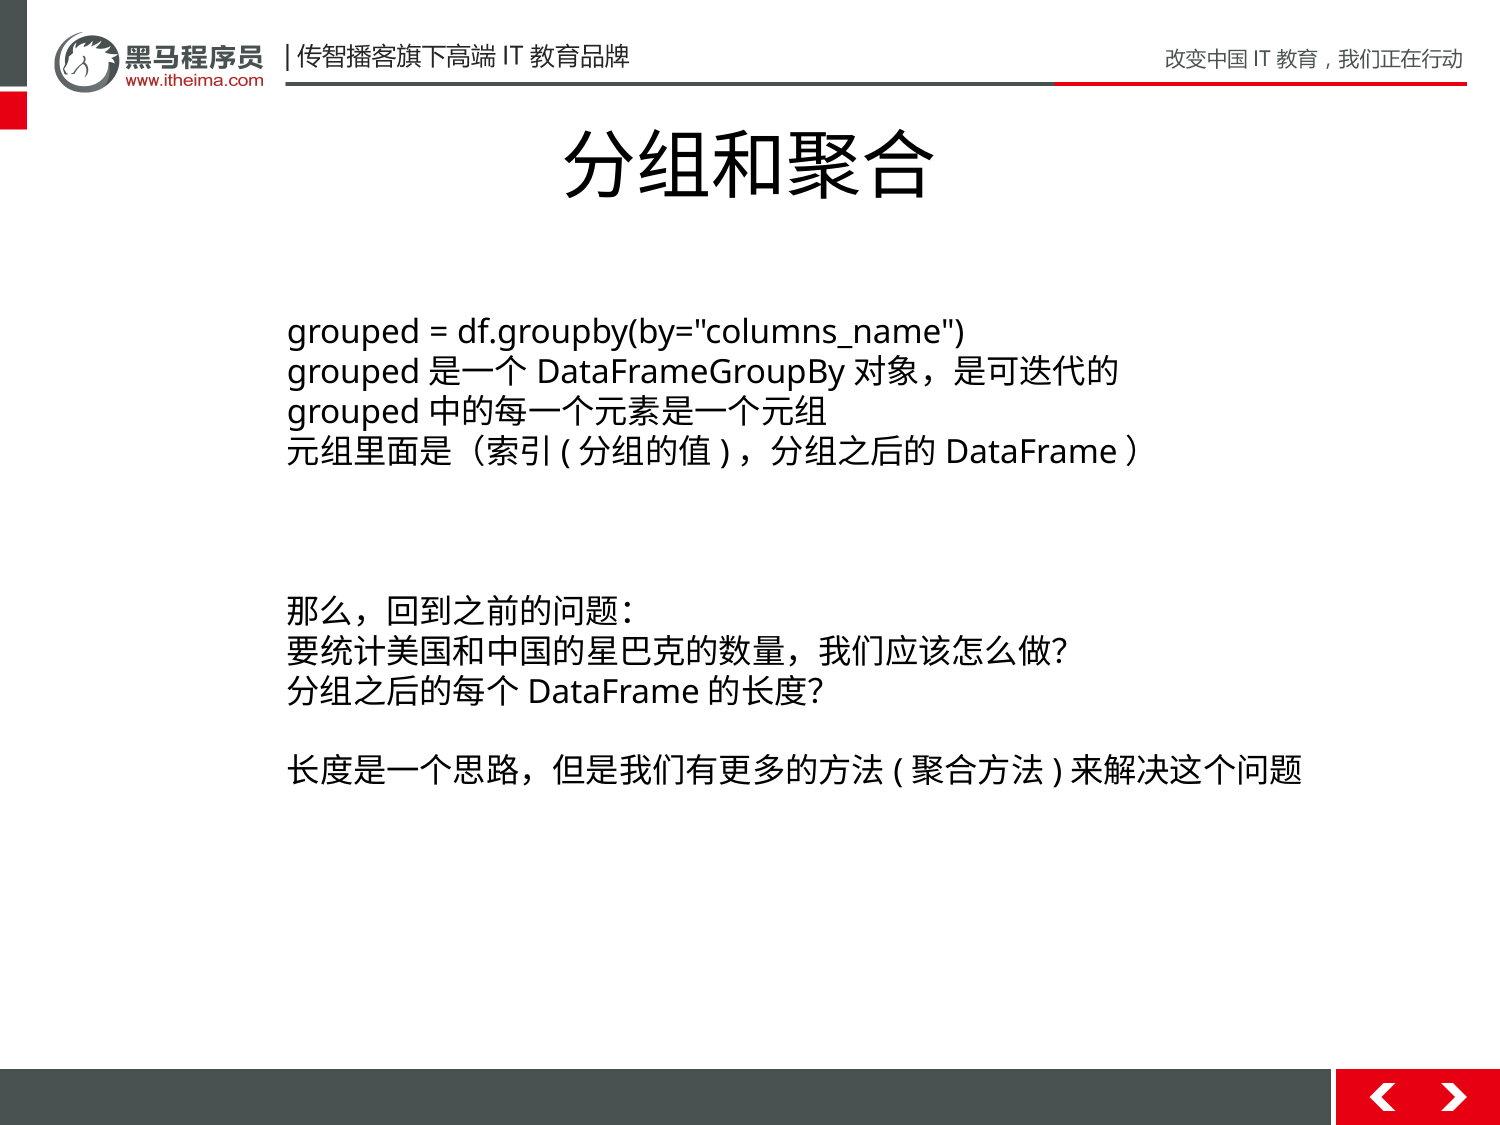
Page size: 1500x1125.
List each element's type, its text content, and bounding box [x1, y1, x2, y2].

picture [0, 0, 1500, 1125]
text_box grouped = df.groupby(by="columns_name") grouped是一个DataFrameGroupBy对象，是可迭代的 grouped中的每一个元素是一个元组 元组里面是（索引(分组的值)，分组之后的DataFrame） 那么，回到之前的问题： 要统计美国和中国的星巴克的数量，我们应该怎么做？ 分组之后的每个DataFrame的长度？ 长度是一个思路，但是我们有更多的方法(聚合方法)来解决这个问题 [272, 303, 1352, 797]
title 分组和聚合 [81, 97, 1416, 216]
